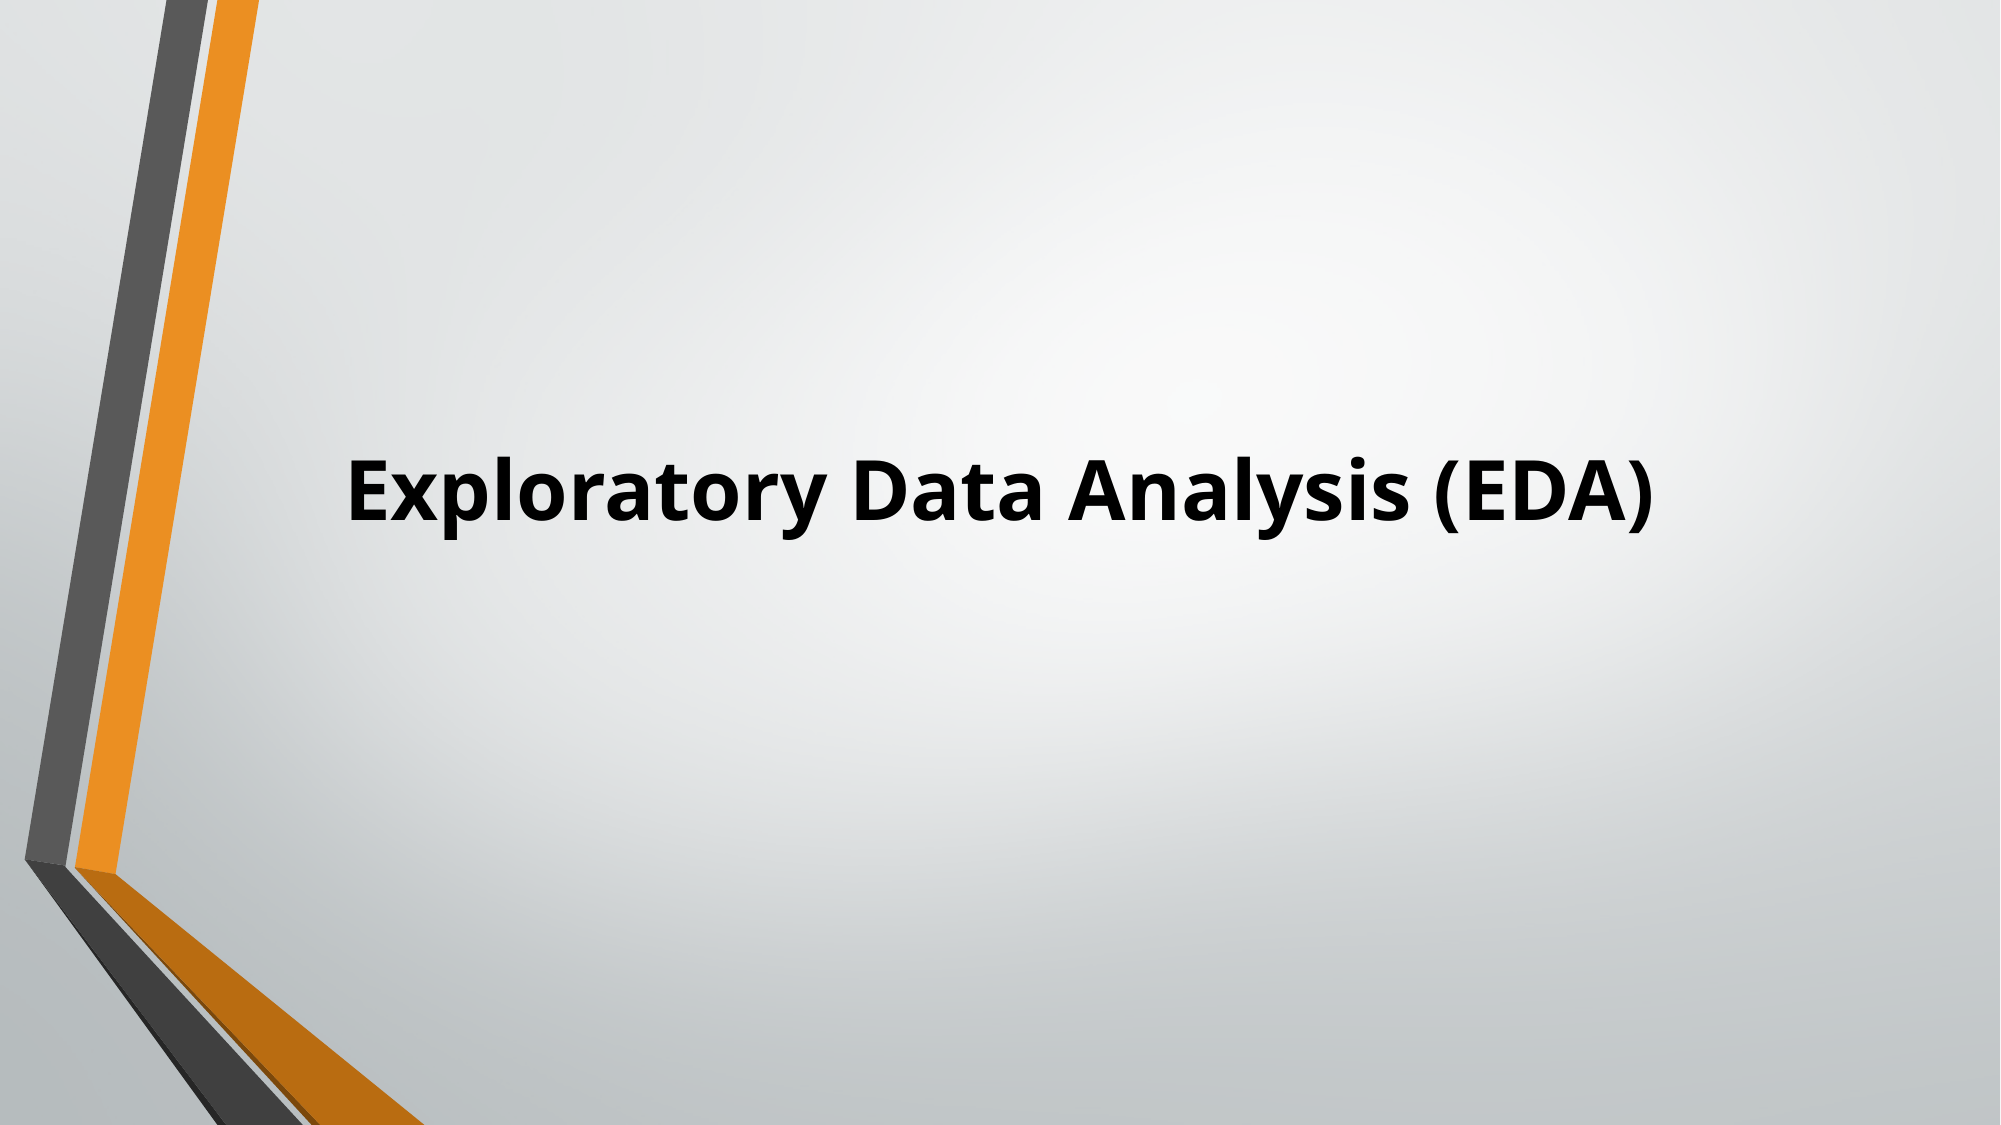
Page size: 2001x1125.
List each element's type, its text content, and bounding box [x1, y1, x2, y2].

title Exploratory Data Analysis (EDA) [137, 378, 1863, 596]
